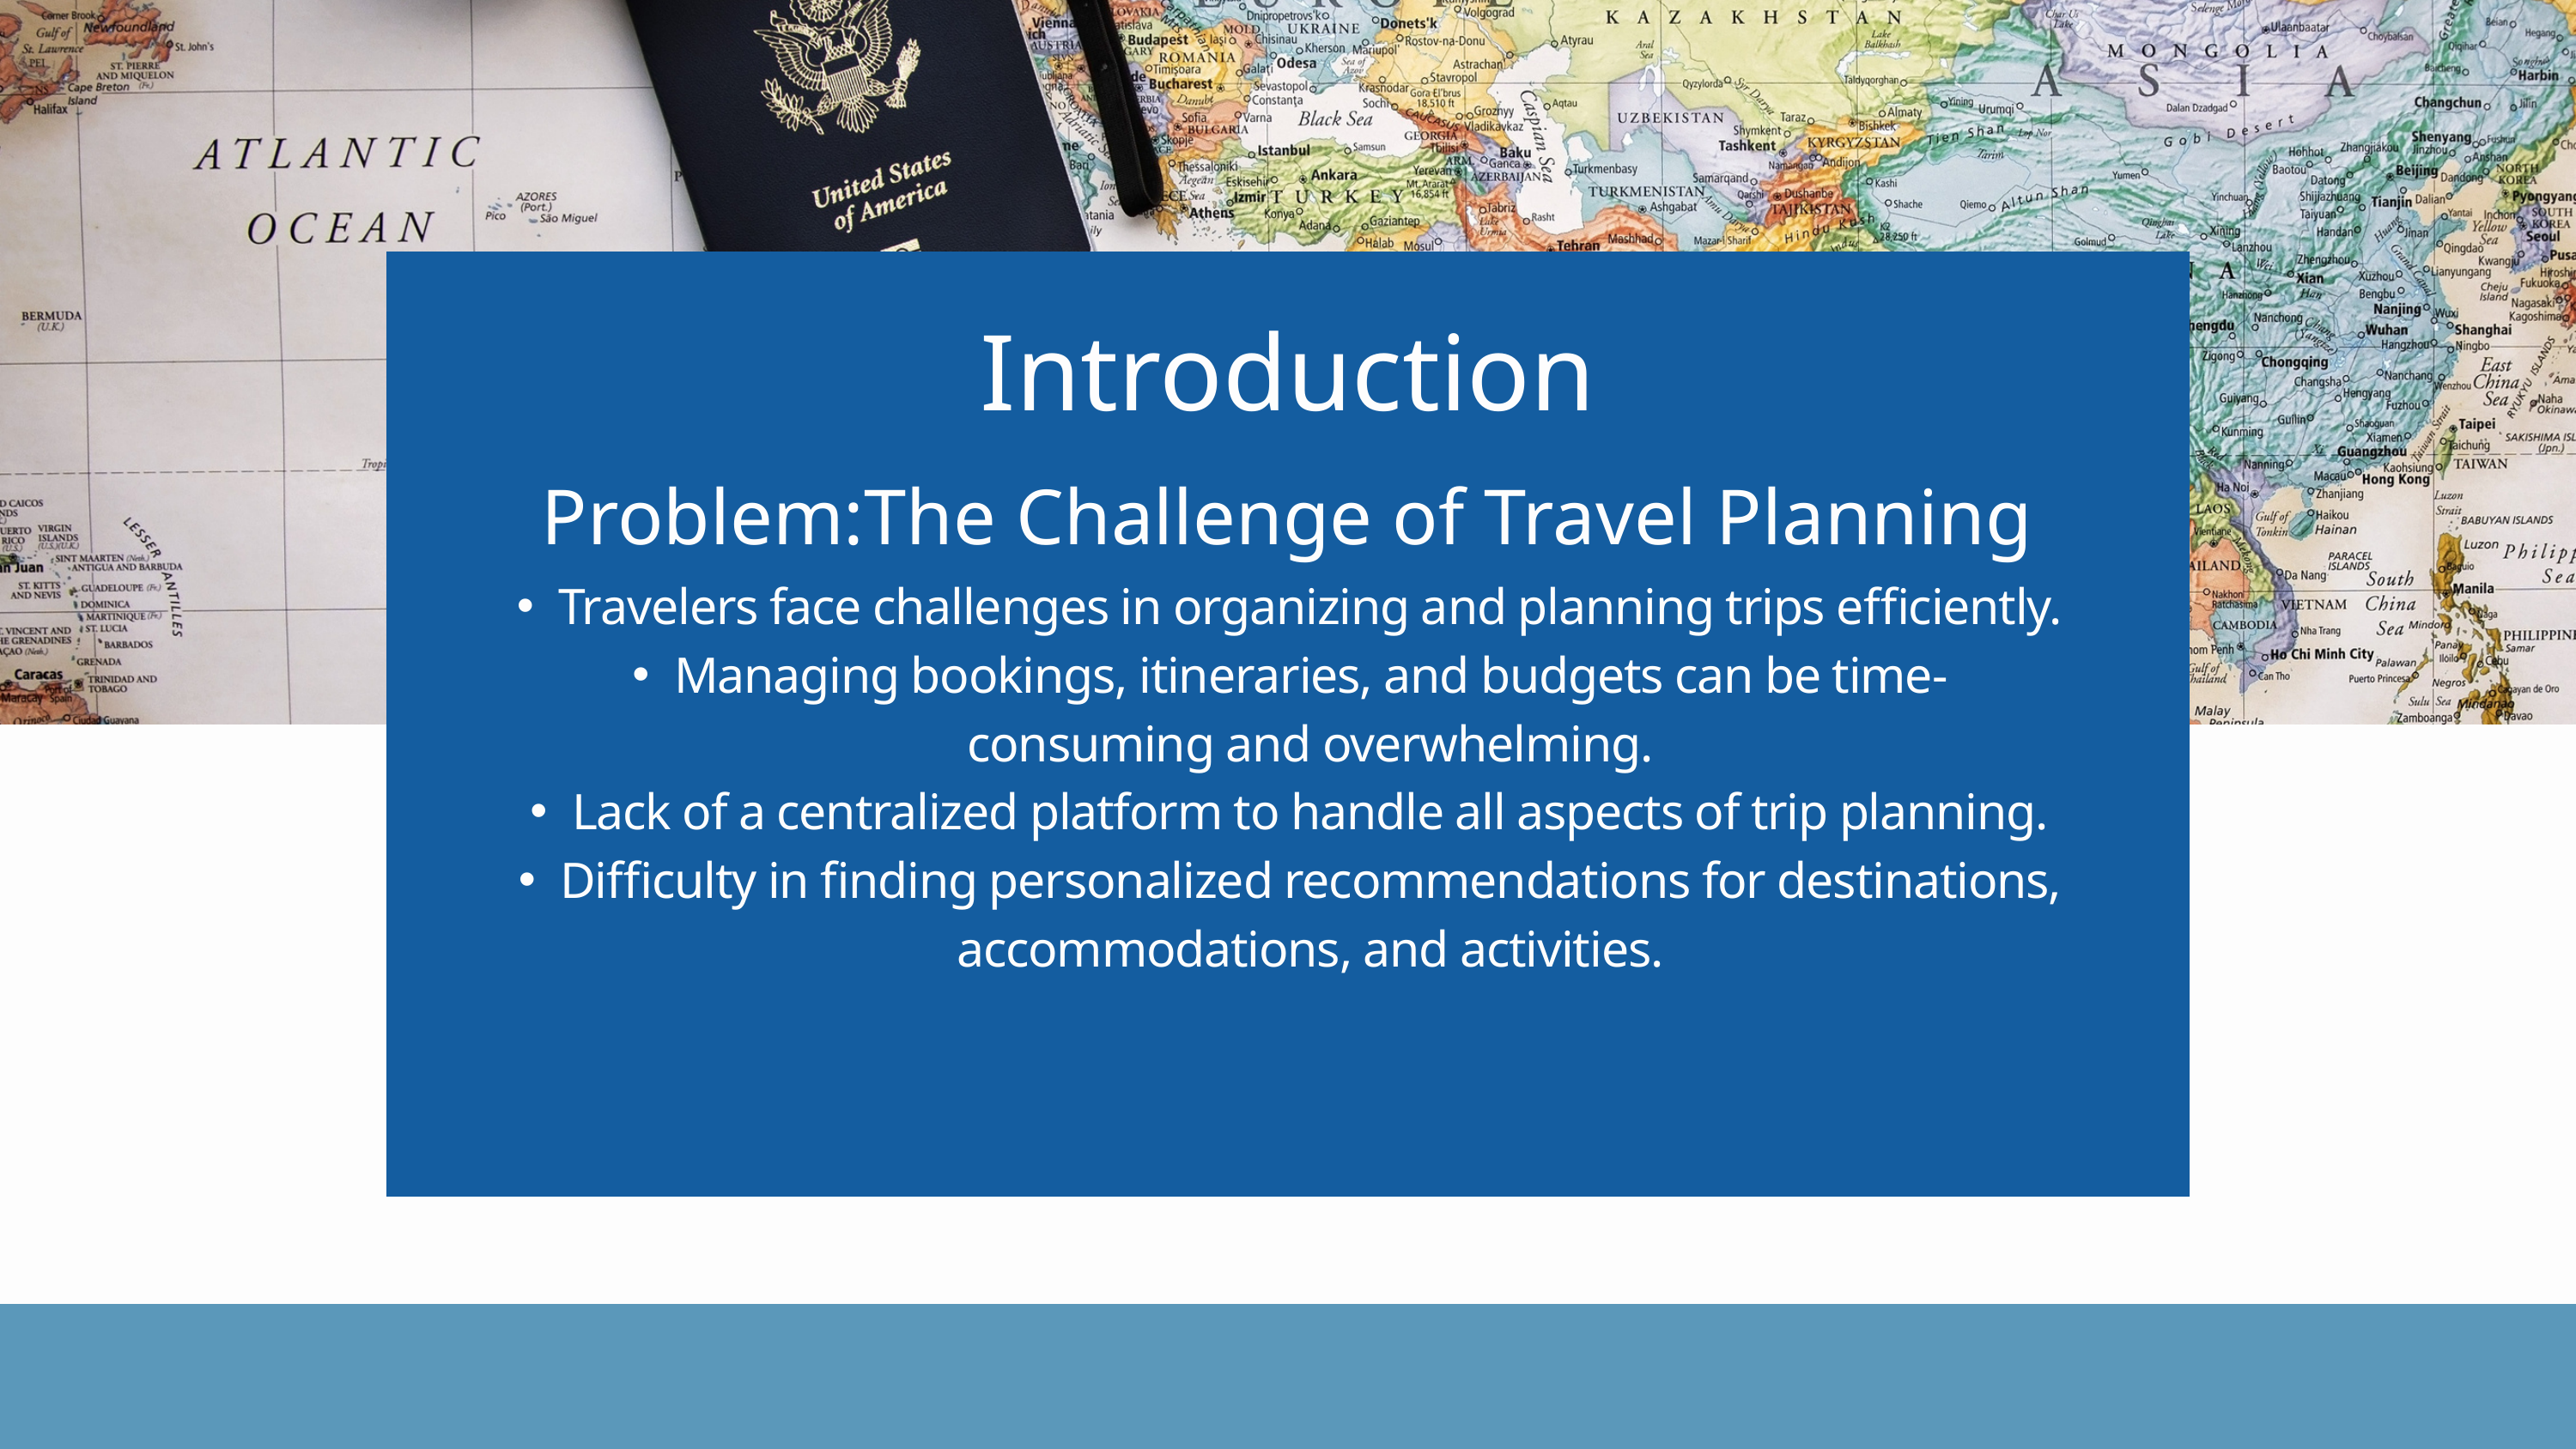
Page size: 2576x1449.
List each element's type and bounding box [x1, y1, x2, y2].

text_box [0, 0, 2576, 724]
text_box [0, 1303, 2576, 1449]
text_box [386, 251, 2190, 1197]
